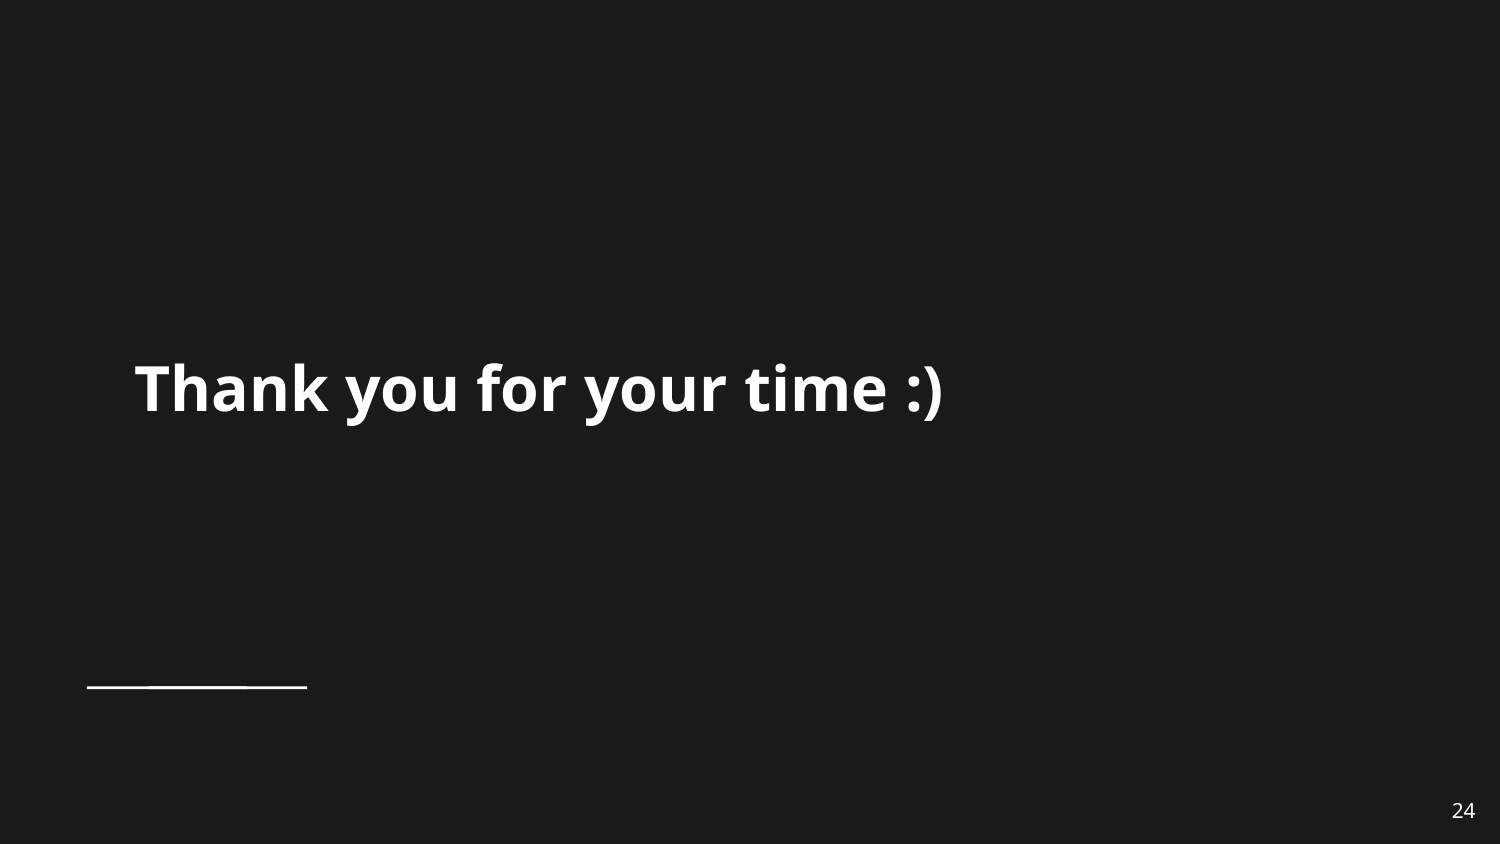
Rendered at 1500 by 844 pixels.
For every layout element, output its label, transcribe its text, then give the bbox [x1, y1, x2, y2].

title Thank you for your time :) [119, 141, 1272, 632]
slide_number ‹#› [1400, 779, 1491, 844]
